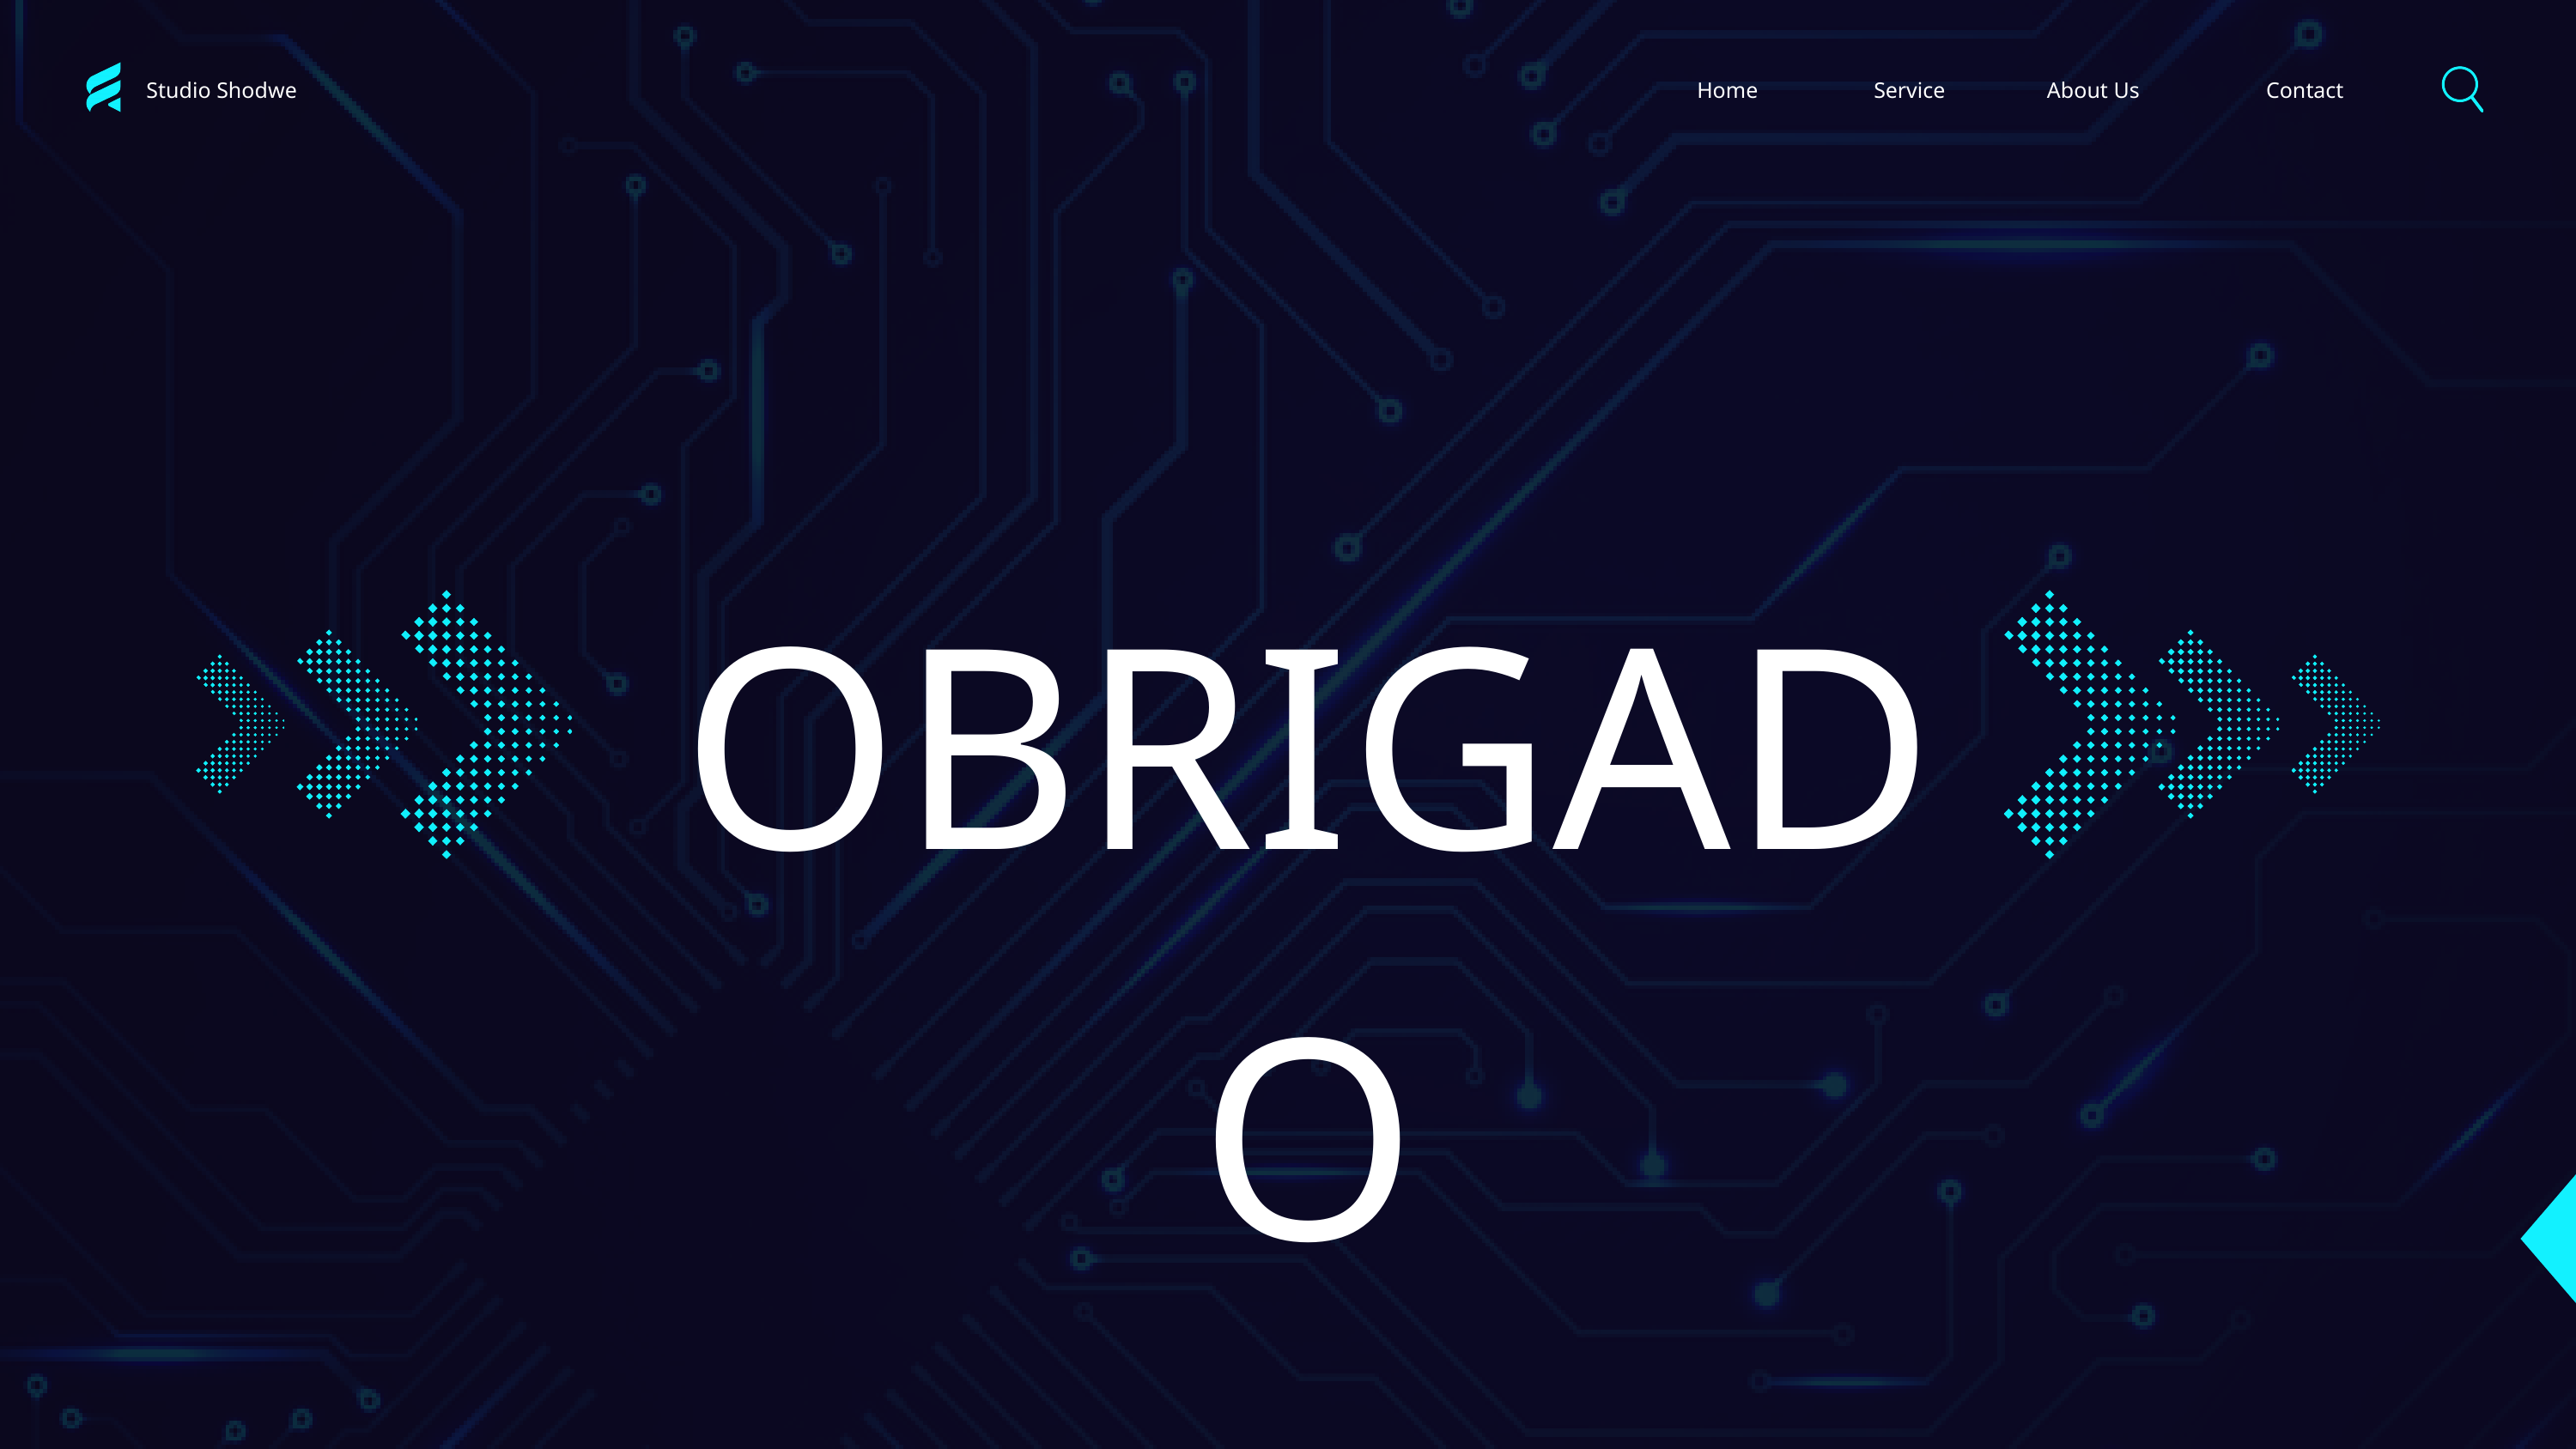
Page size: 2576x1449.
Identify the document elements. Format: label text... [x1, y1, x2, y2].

text_box Studio Shodwe [146, 72, 328, 103]
text_box [2003, 590, 2176, 859]
text_box [2158, 629, 2280, 820]
text_box [196, 654, 285, 794]
text_box [0, 0, 2576, 1449]
text_box [2291, 654, 2380, 794]
text_box [2439, 64, 2484, 112]
text_box About Us [2047, 72, 2196, 103]
text_box Contact [2266, 72, 2404, 103]
text_box Service [1874, 72, 1978, 103]
text_box OBRIGADO [611, 513, 2004, 1296]
text_box [400, 590, 573, 859]
text_box [84, 62, 121, 112]
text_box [2483, 1210, 2576, 1267]
text_box [296, 629, 418, 819]
text_box Home [1697, 72, 1811, 103]
